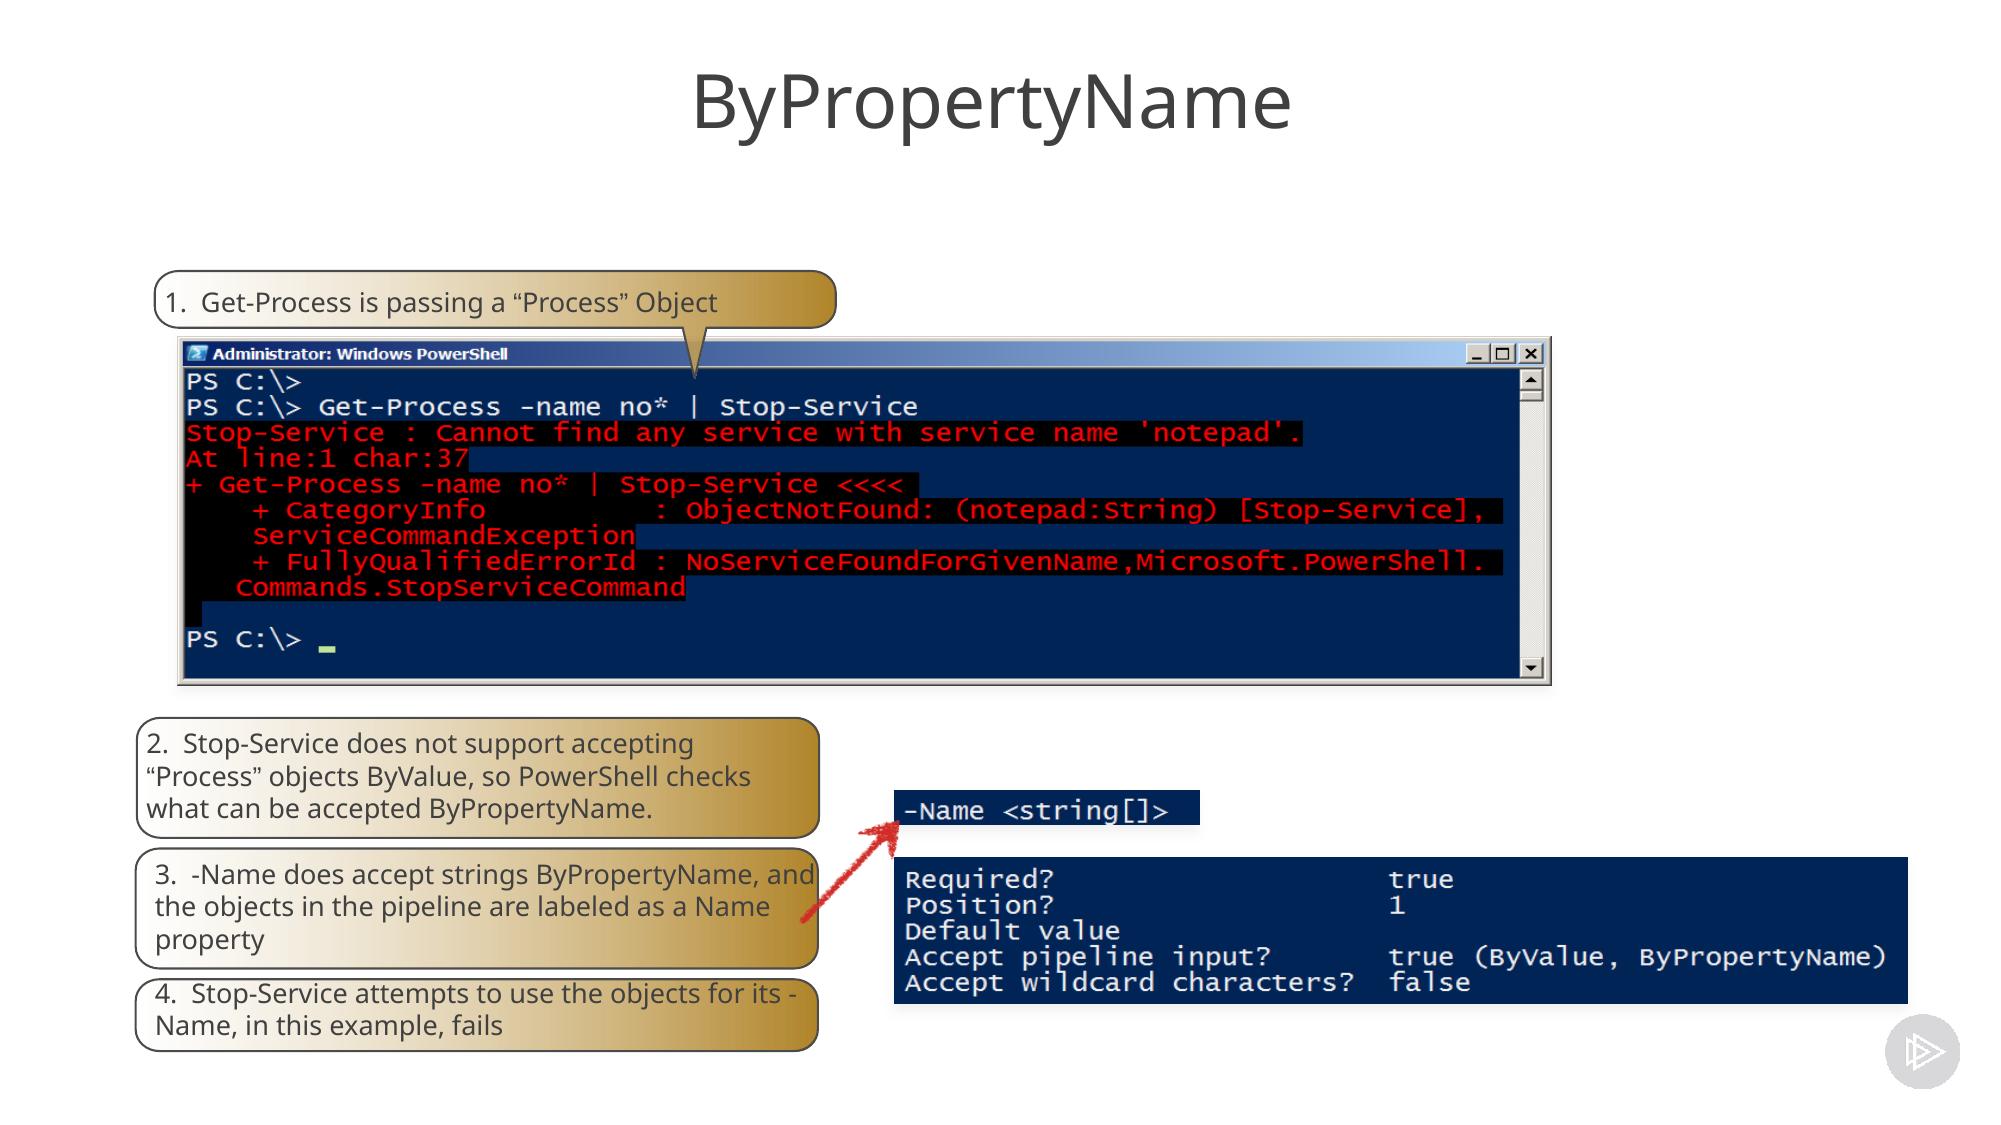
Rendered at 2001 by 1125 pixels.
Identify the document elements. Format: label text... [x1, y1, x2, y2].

text_box [135, 979, 812, 1052]
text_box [136, 717, 820, 839]
title ByPropertyName [159, 60, 1840, 262]
picture [795, 790, 1908, 1005]
picture [177, 336, 1552, 686]
text_box [135, 848, 816, 969]
text_box 1. Get-Process is passing a “Process” Object [164, 281, 829, 322]
text_box 3. -Name does accept strings ByPropertyName, and the objects in the pipeline are labeled as a Name property [154, 856, 820, 956]
text_box [154, 271, 836, 334]
text_box 4. Stop-Service attempts to use the objects for its -Name, in this example, fails [154, 973, 820, 1044]
